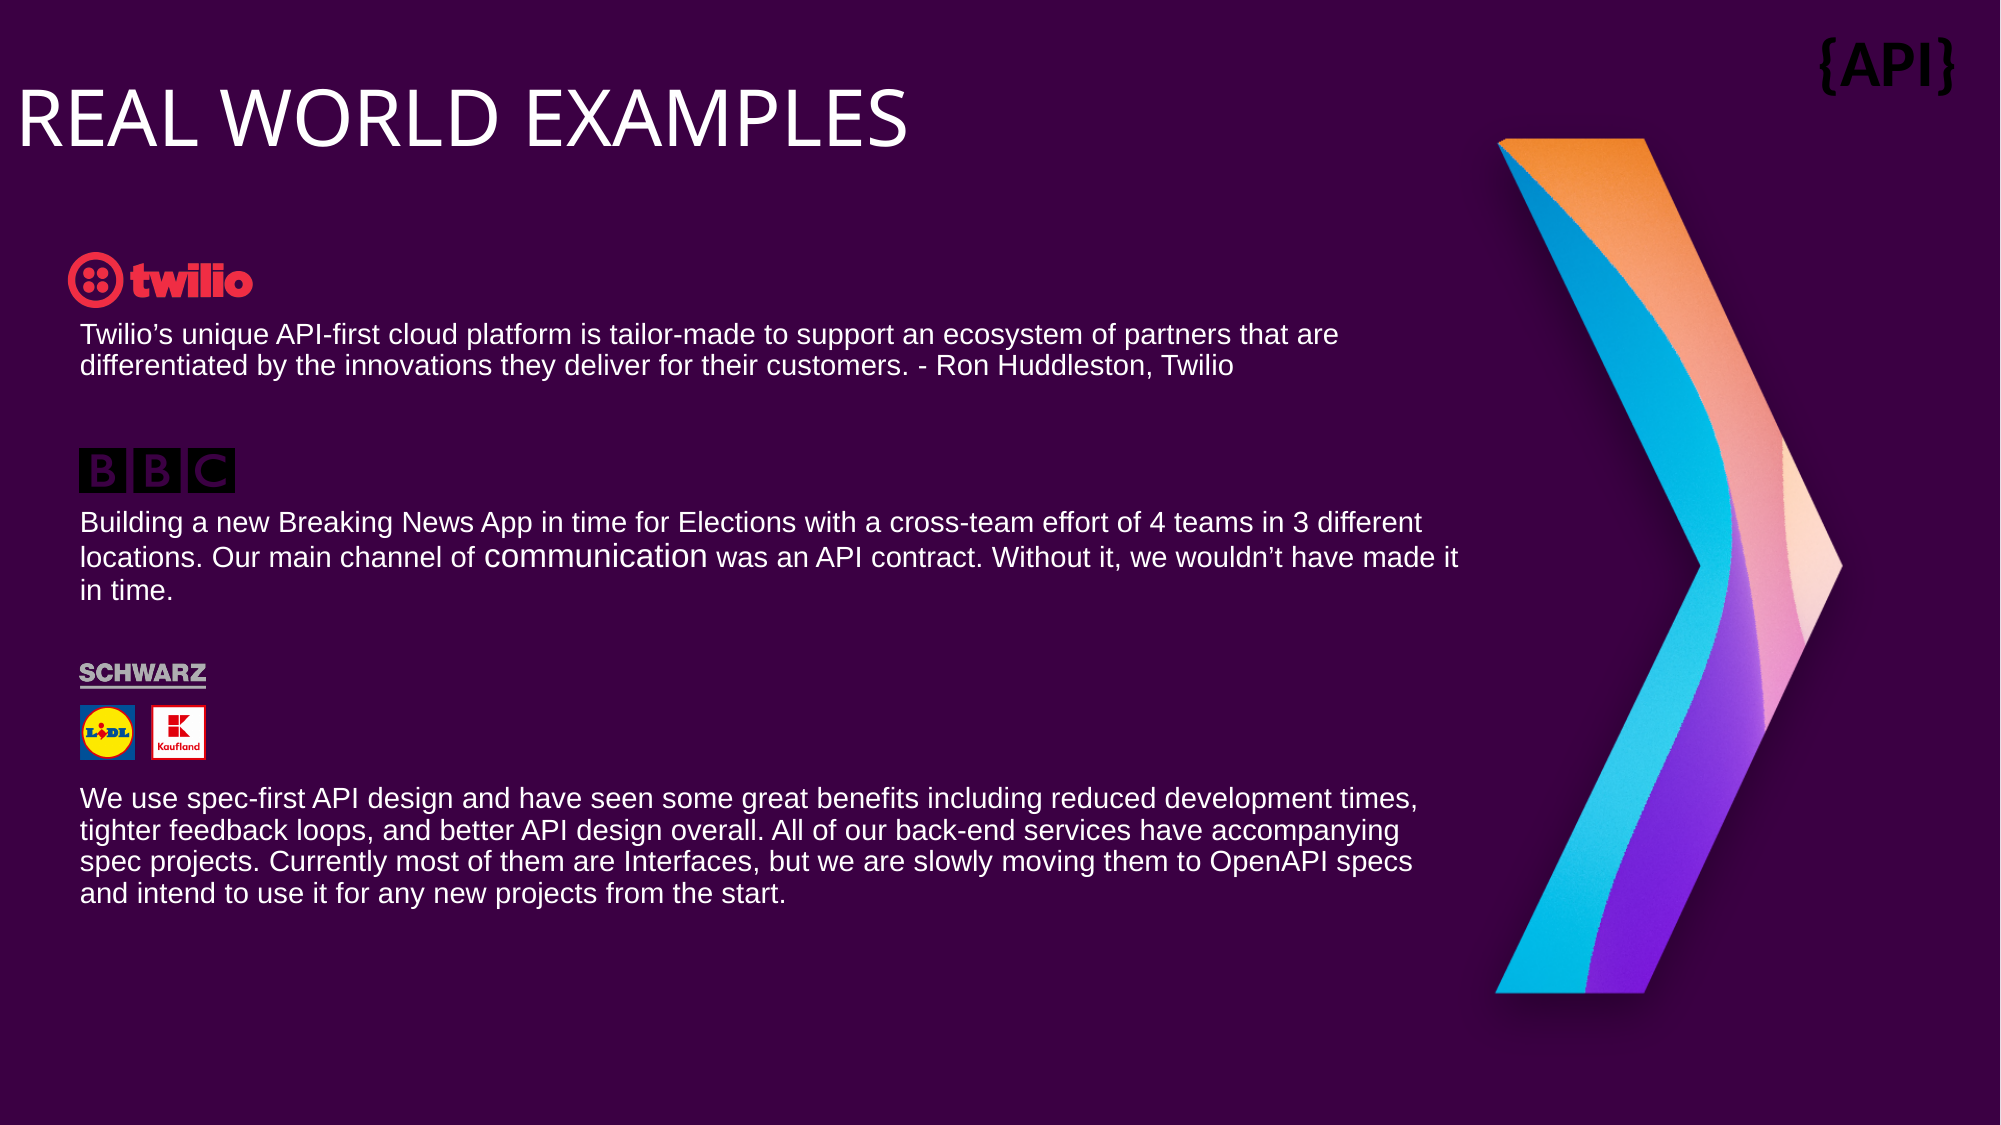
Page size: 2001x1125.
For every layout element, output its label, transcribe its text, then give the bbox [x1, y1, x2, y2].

text_box Twilio’s unique API-first cloud platform is tailor-made to support an ecosystem of partners that are differentiated by the innovations they deliver for their customers. - Ron Huddleston, Twilio Building a new Breaking News App in time for Elections with a cross-team effort of 4 teams in 3 different locations. Our main channel of communication was an API contract. Without it, we wouldn’t have made it in time. We use spec-first API design and have seen some great benefits including reduced development times, tighter feedback loops, and better API design overall. All of our back-end services have accompanying spec projects. Currently most of them are Interfaces, but we are slowly moving them to OpenAPI specs and intend to use it for any new projects from the start. [65, 256, 1486, 987]
picture [0, 0, 2001, 1125]
text_box REAL WORLD EXAMPLES [0, 0, 927, 172]
text_box {API} [1774, 12, 2000, 108]
